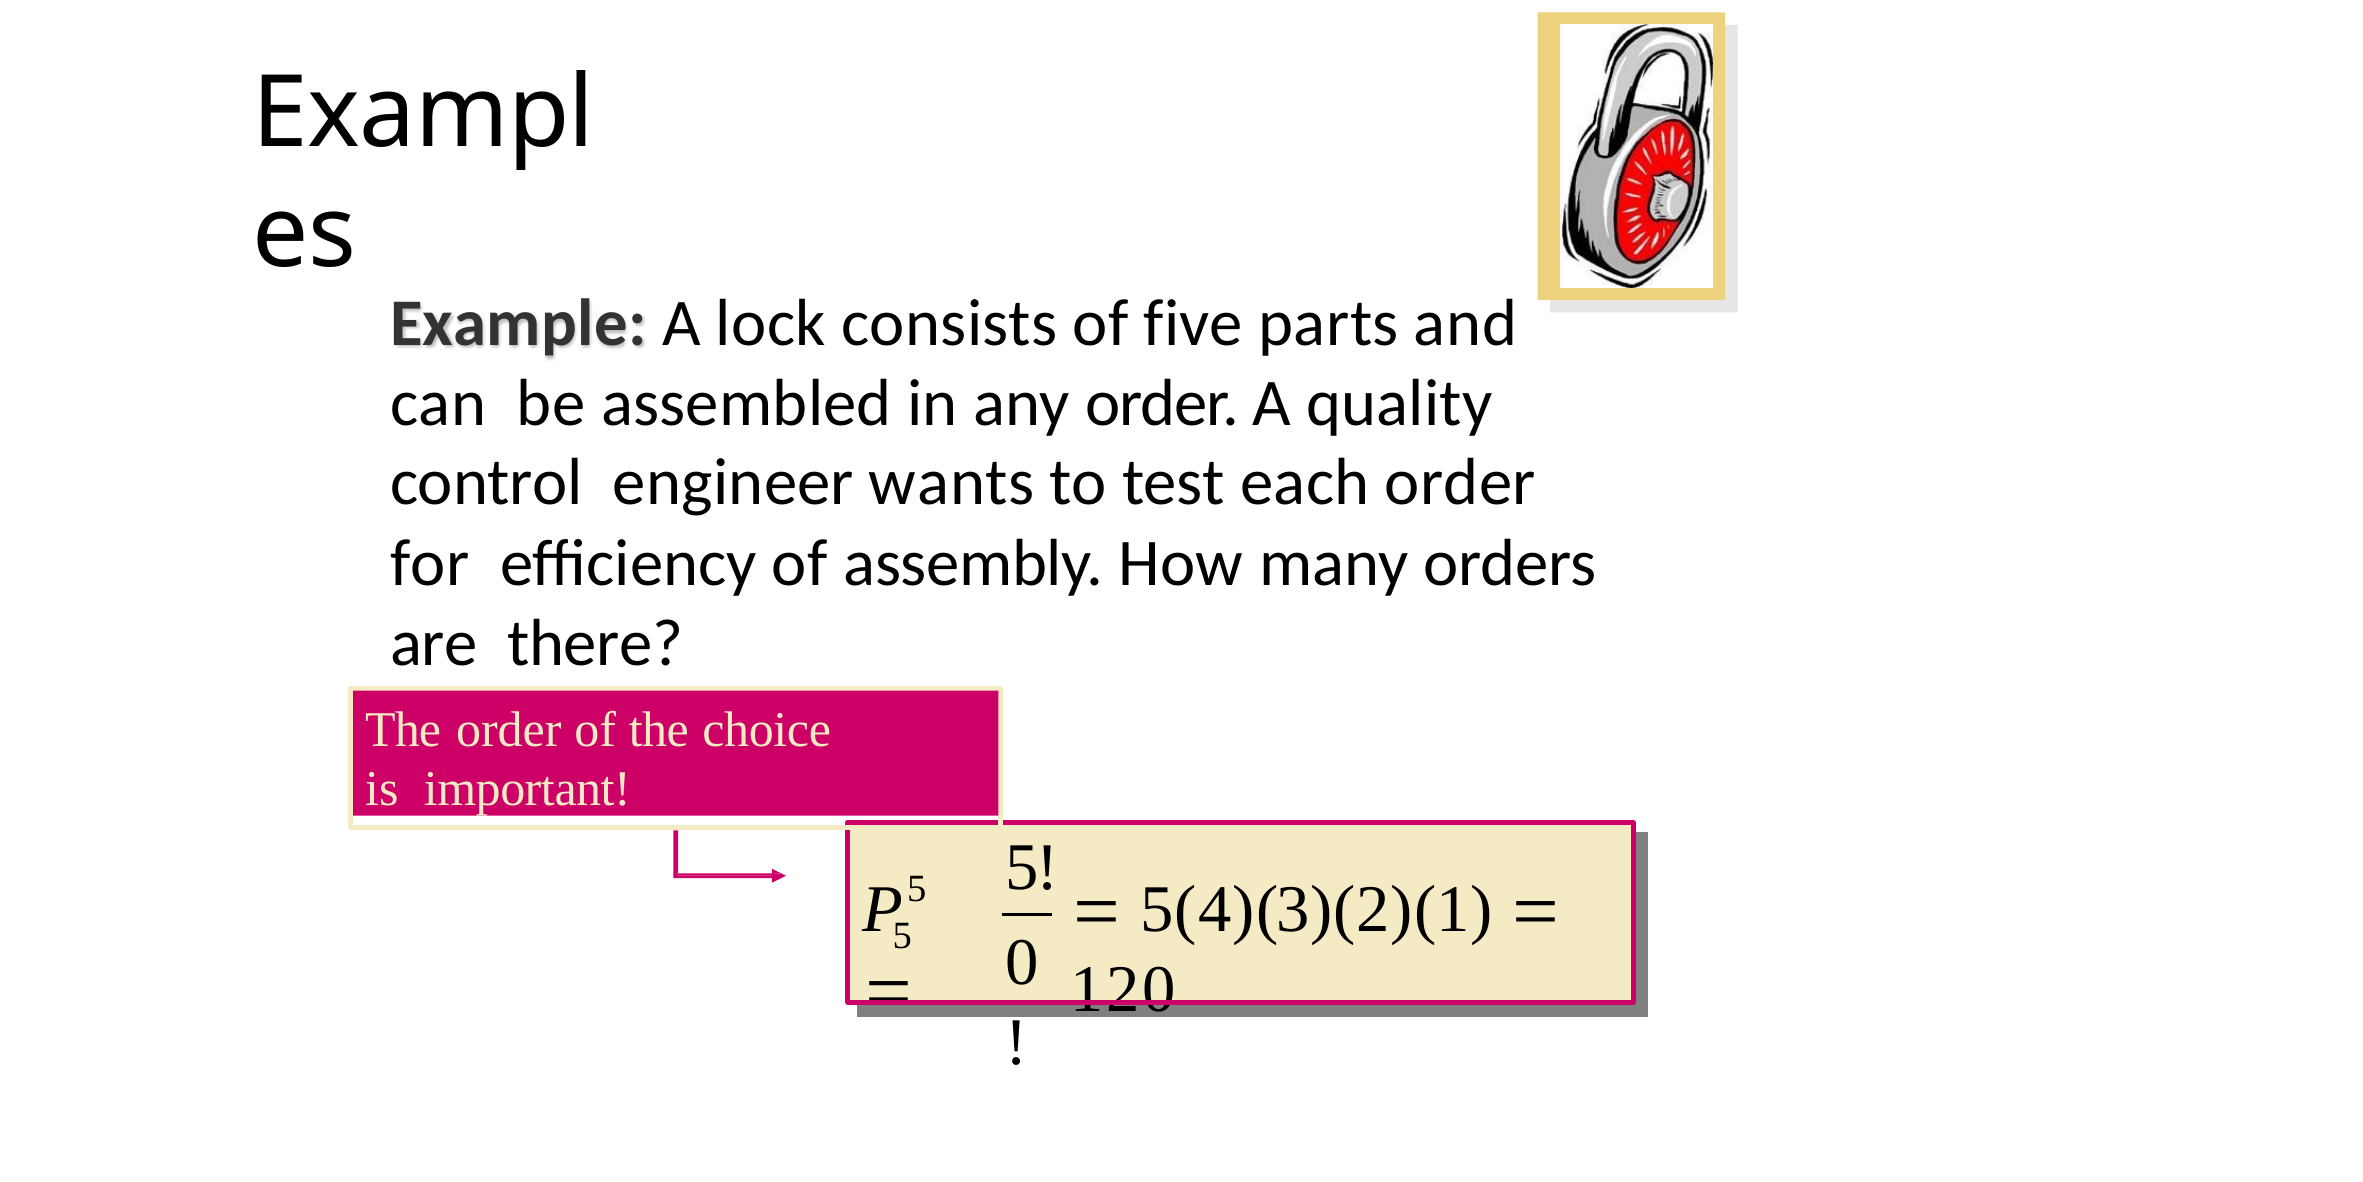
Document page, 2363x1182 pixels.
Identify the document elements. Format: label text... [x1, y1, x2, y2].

picture [393, 299, 648, 363]
text_box 5! 0! [1005, 1025, 1059, 1078]
title Examples [250, 43, 630, 287]
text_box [849, 824, 1648, 1017]
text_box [1537, 12, 1738, 313]
text_box Example: A lock consists of five parts and can be assembled in any order. A quality control engineer wants to test each order for efficiency of assembly. How many orders are there? [388, 276, 1618, 679]
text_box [348, 685, 1637, 1005]
